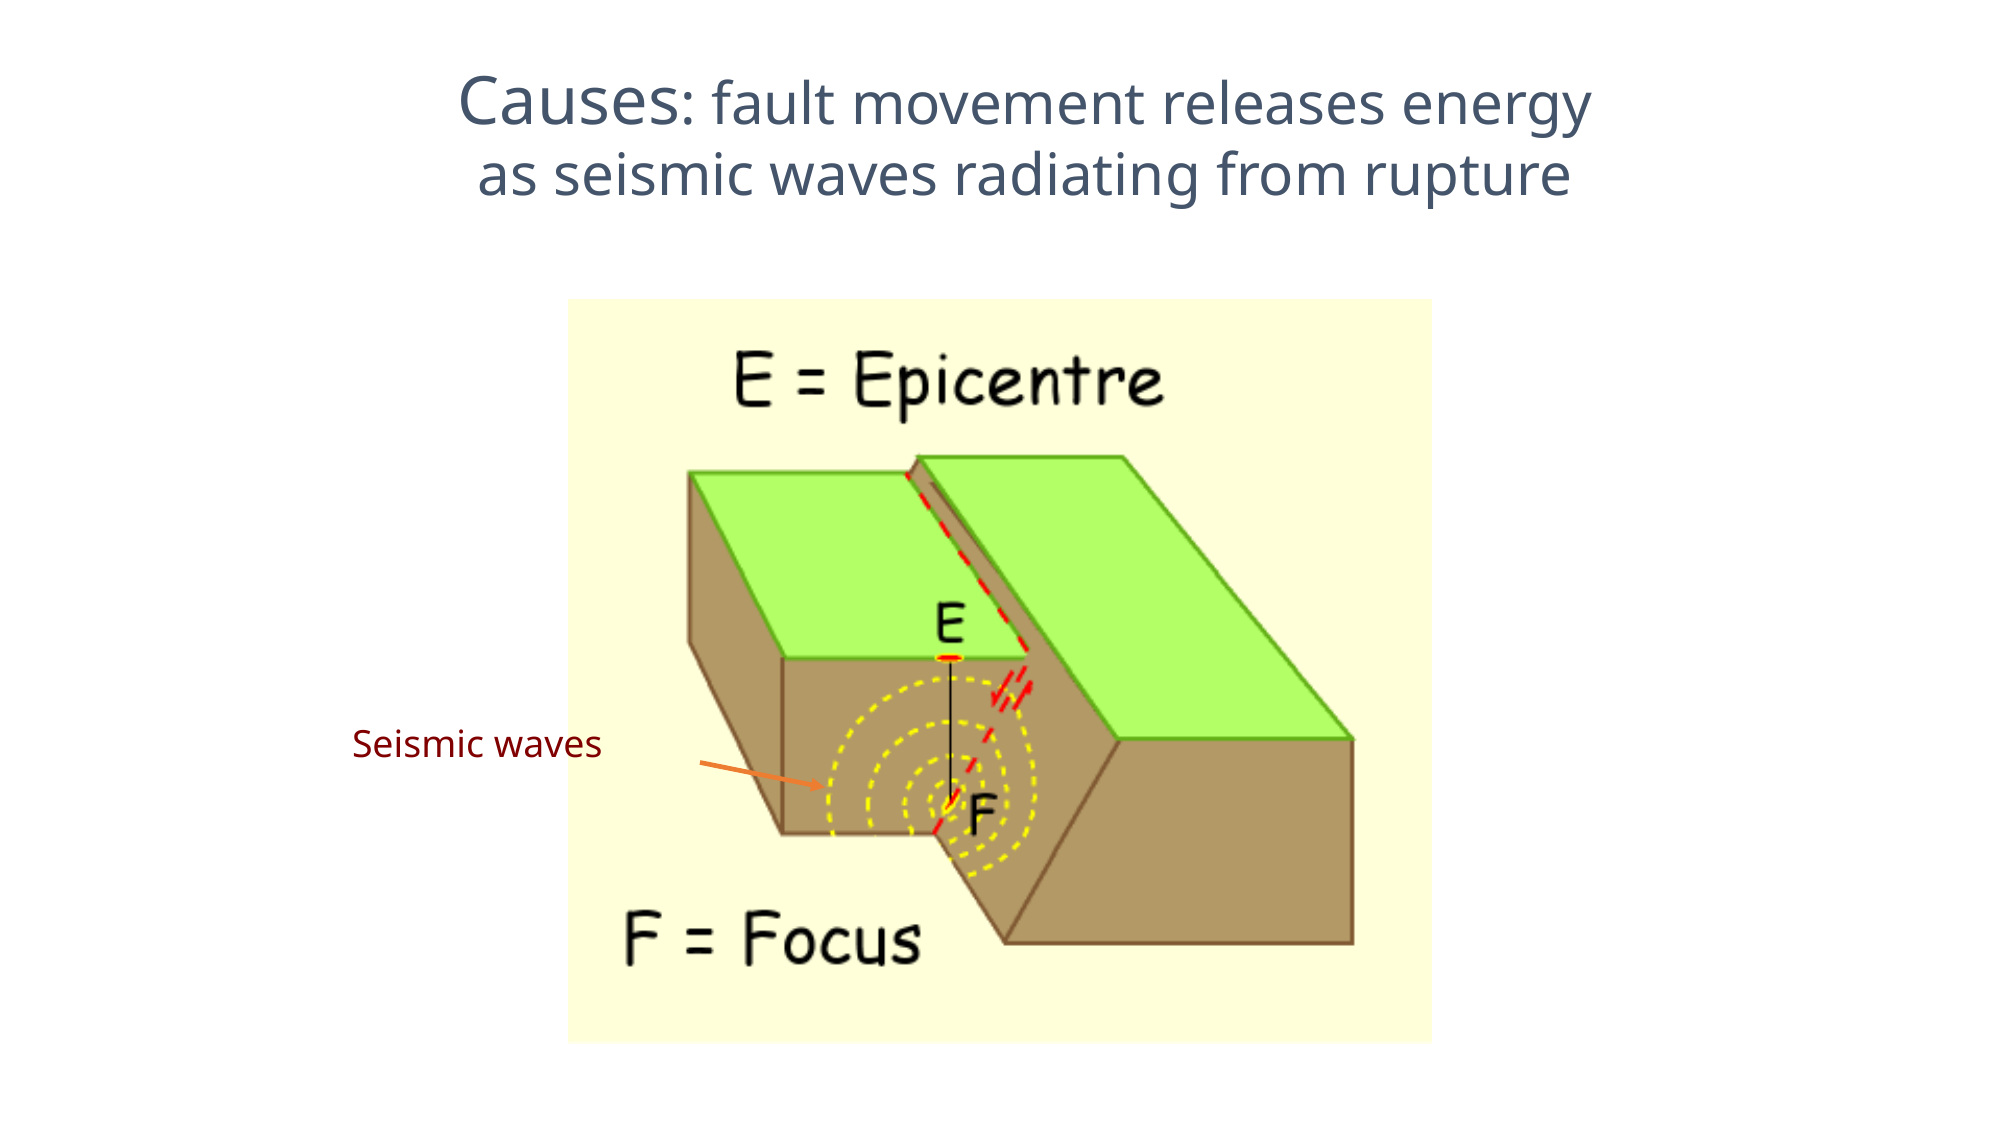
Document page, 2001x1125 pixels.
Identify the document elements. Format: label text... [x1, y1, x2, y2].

text_box Seismic waves [337, 712, 568, 773]
picture [568, 299, 1432, 1044]
text_box Causes: fault movement releases energy as seismic waves radiating from rupture [412, 50, 1638, 215]
